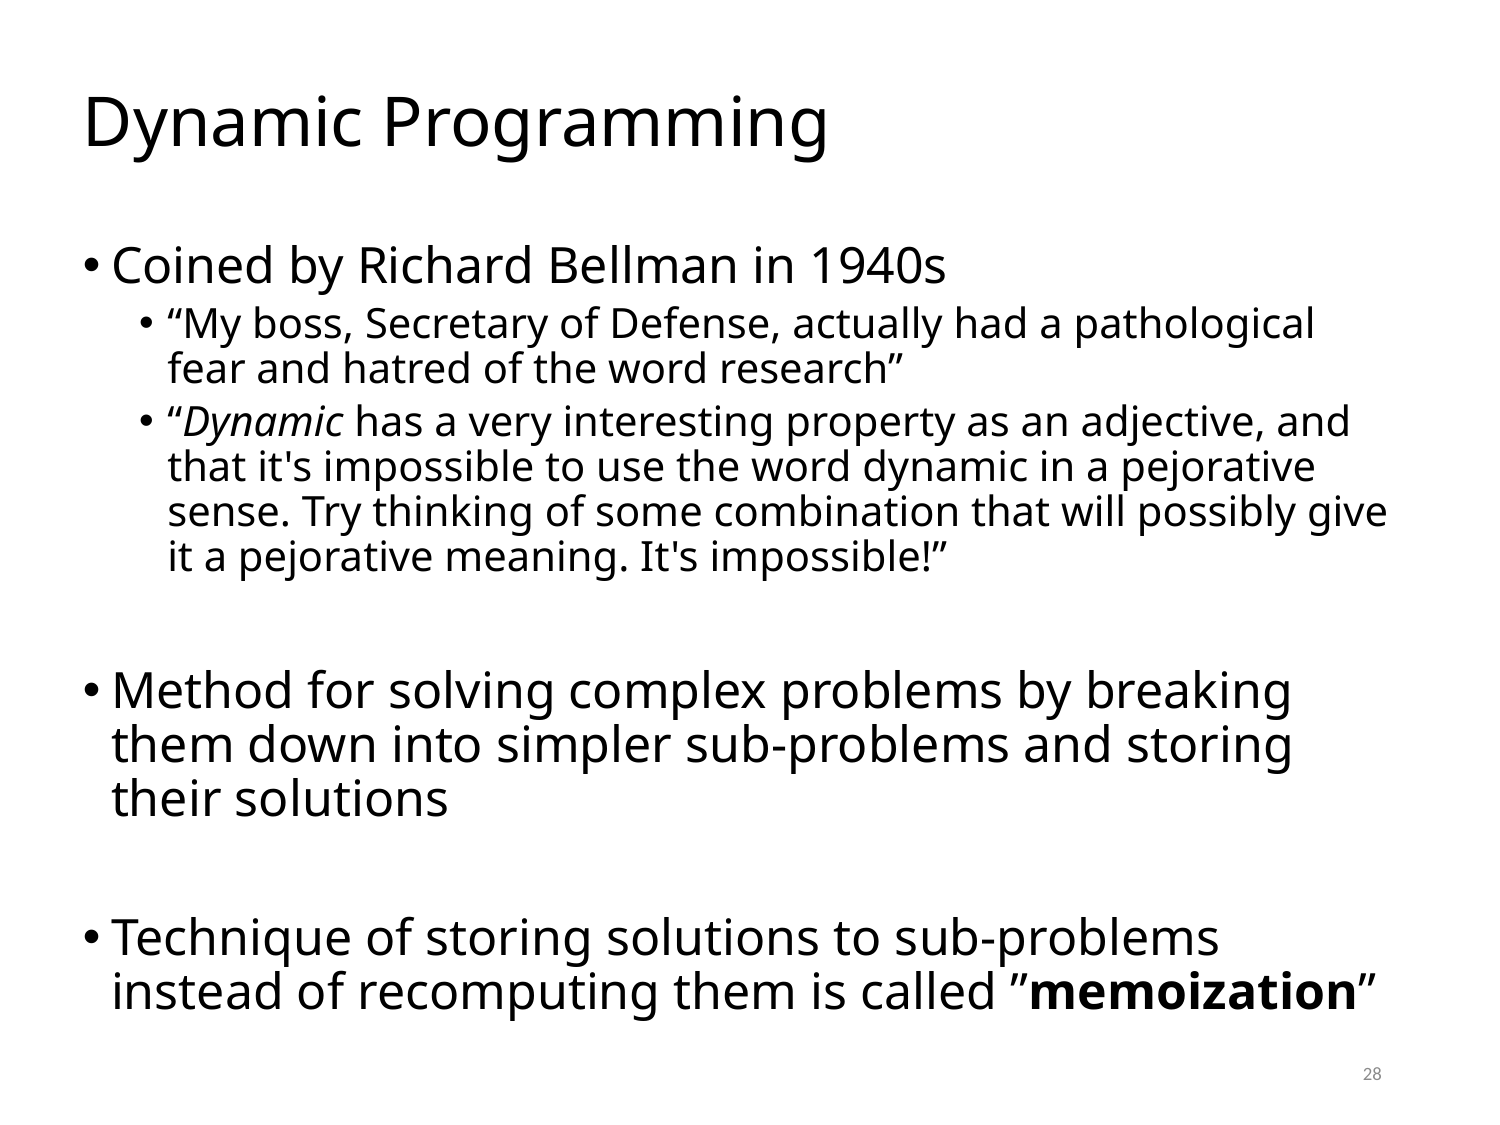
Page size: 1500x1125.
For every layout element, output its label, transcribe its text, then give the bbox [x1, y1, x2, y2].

list Coined by Richard Bellman in 1940s “My boss, Secretary of Defense, actually had a pathological fear and hatred of the word research” “Dynamic has a very interesting property as an adjective, and that it's impossible to use the word dynamic in a pejorative sense. Try thinking of some combination that will possibly give it a pejorative meaning. It's impossible!” Method for solving complex problems by breaking them down into simpler sub-problems and storing their solutions Technique of storing solutions to sub-problems instead of recomputing them is called ”memoization” [67, 232, 1414, 1103]
title Dynamic Programming [67, 15, 1414, 232]
slide_number 28 [1059, 1042, 1397, 1103]
